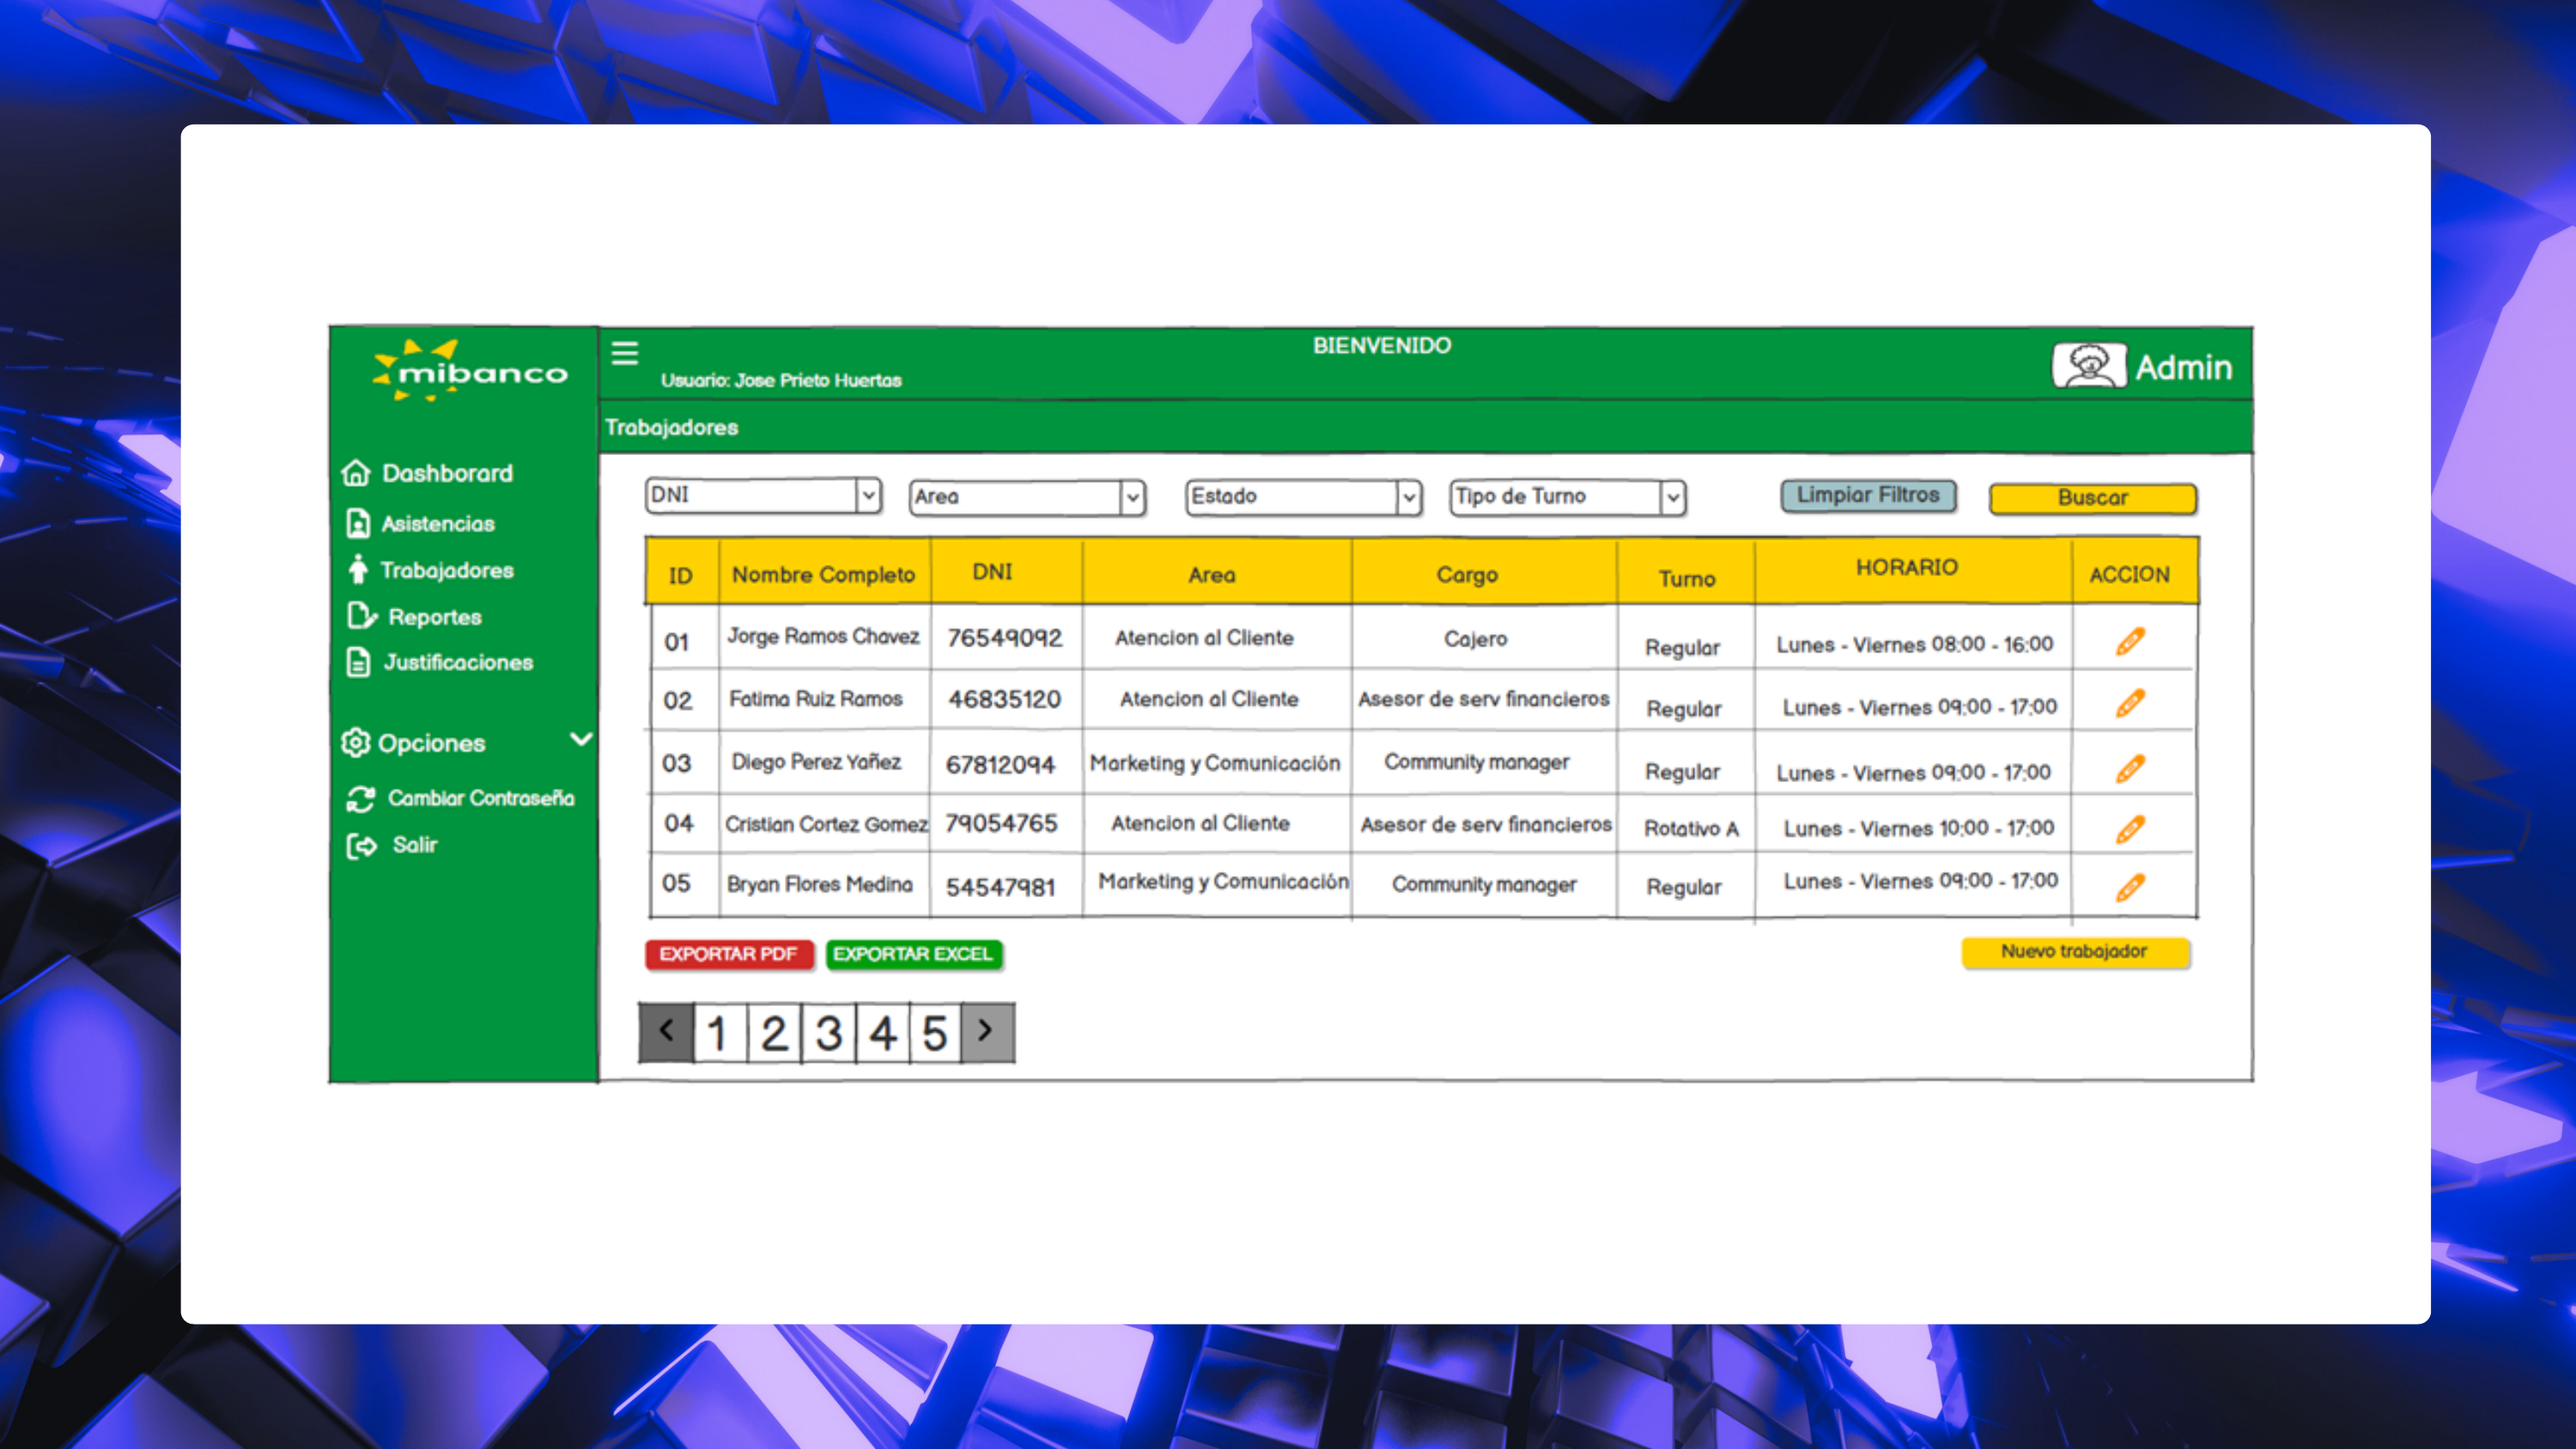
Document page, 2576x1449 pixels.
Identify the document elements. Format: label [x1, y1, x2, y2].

text_box [0, 0, 2576, 1449]
text_box [180, 124, 2432, 1325]
